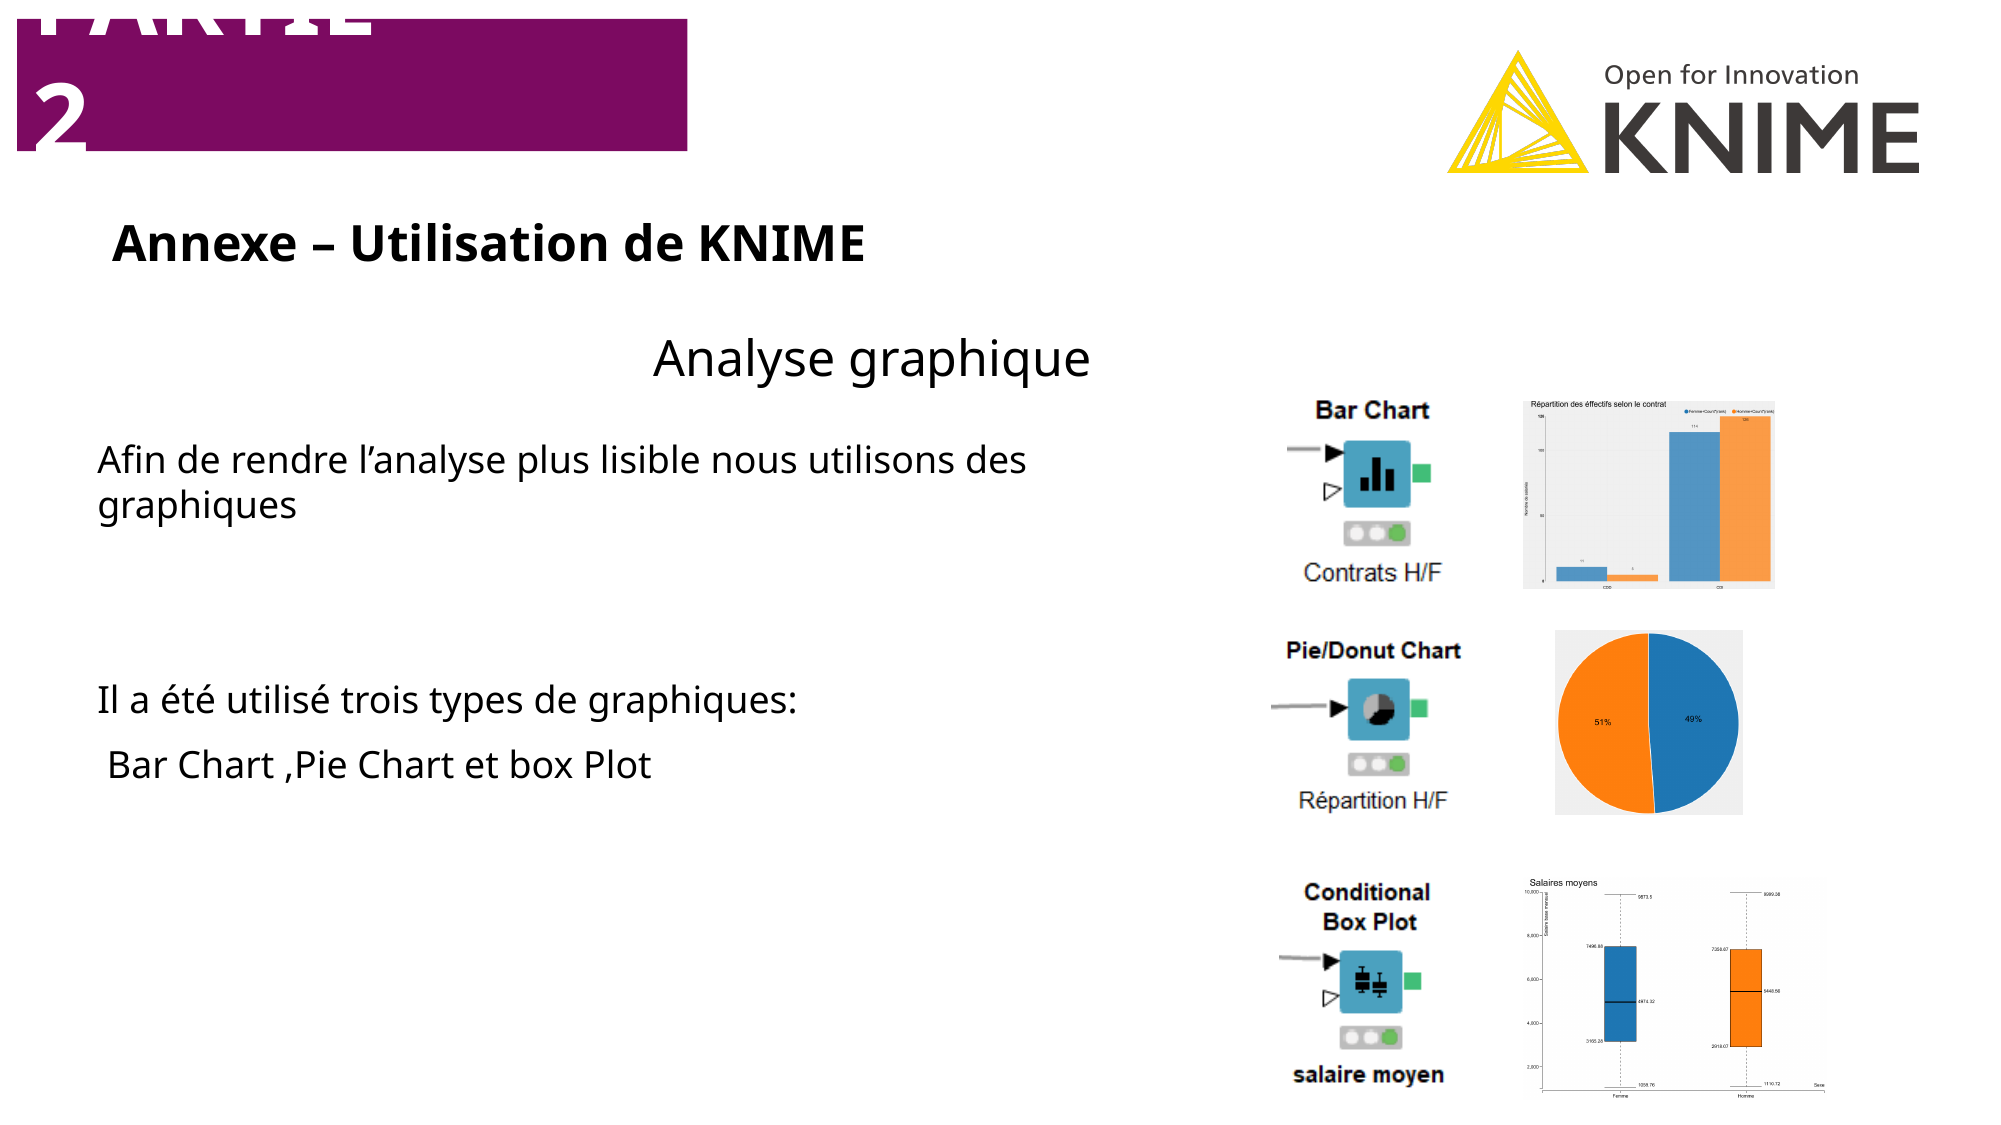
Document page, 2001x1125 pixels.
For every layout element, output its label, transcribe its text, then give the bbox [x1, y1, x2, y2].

picture [1271, 634, 1478, 815]
subtitle Annexe – Utilisation de KNIME [97, 203, 1352, 272]
text_box Analyse graphique [638, 319, 1145, 419]
picture [1279, 877, 1471, 1100]
text_box [16, 17, 689, 152]
picture [1447, 50, 1919, 174]
text_box Partie 2 [17, 50, 473, 184]
picture [1555, 630, 1743, 815]
text_box [113, 539, 936, 1013]
picture [1287, 384, 1453, 590]
picture [1523, 877, 1827, 1100]
text_box Afin de rendre l’analyse plus lisible nous utilisons des graphiques Il a été utilisé trois types de graphiques: Bar Chart ,Pie Chart et box Plot [82, 428, 1216, 495]
picture [1523, 401, 1775, 589]
text_box [69, 272, 1864, 667]
